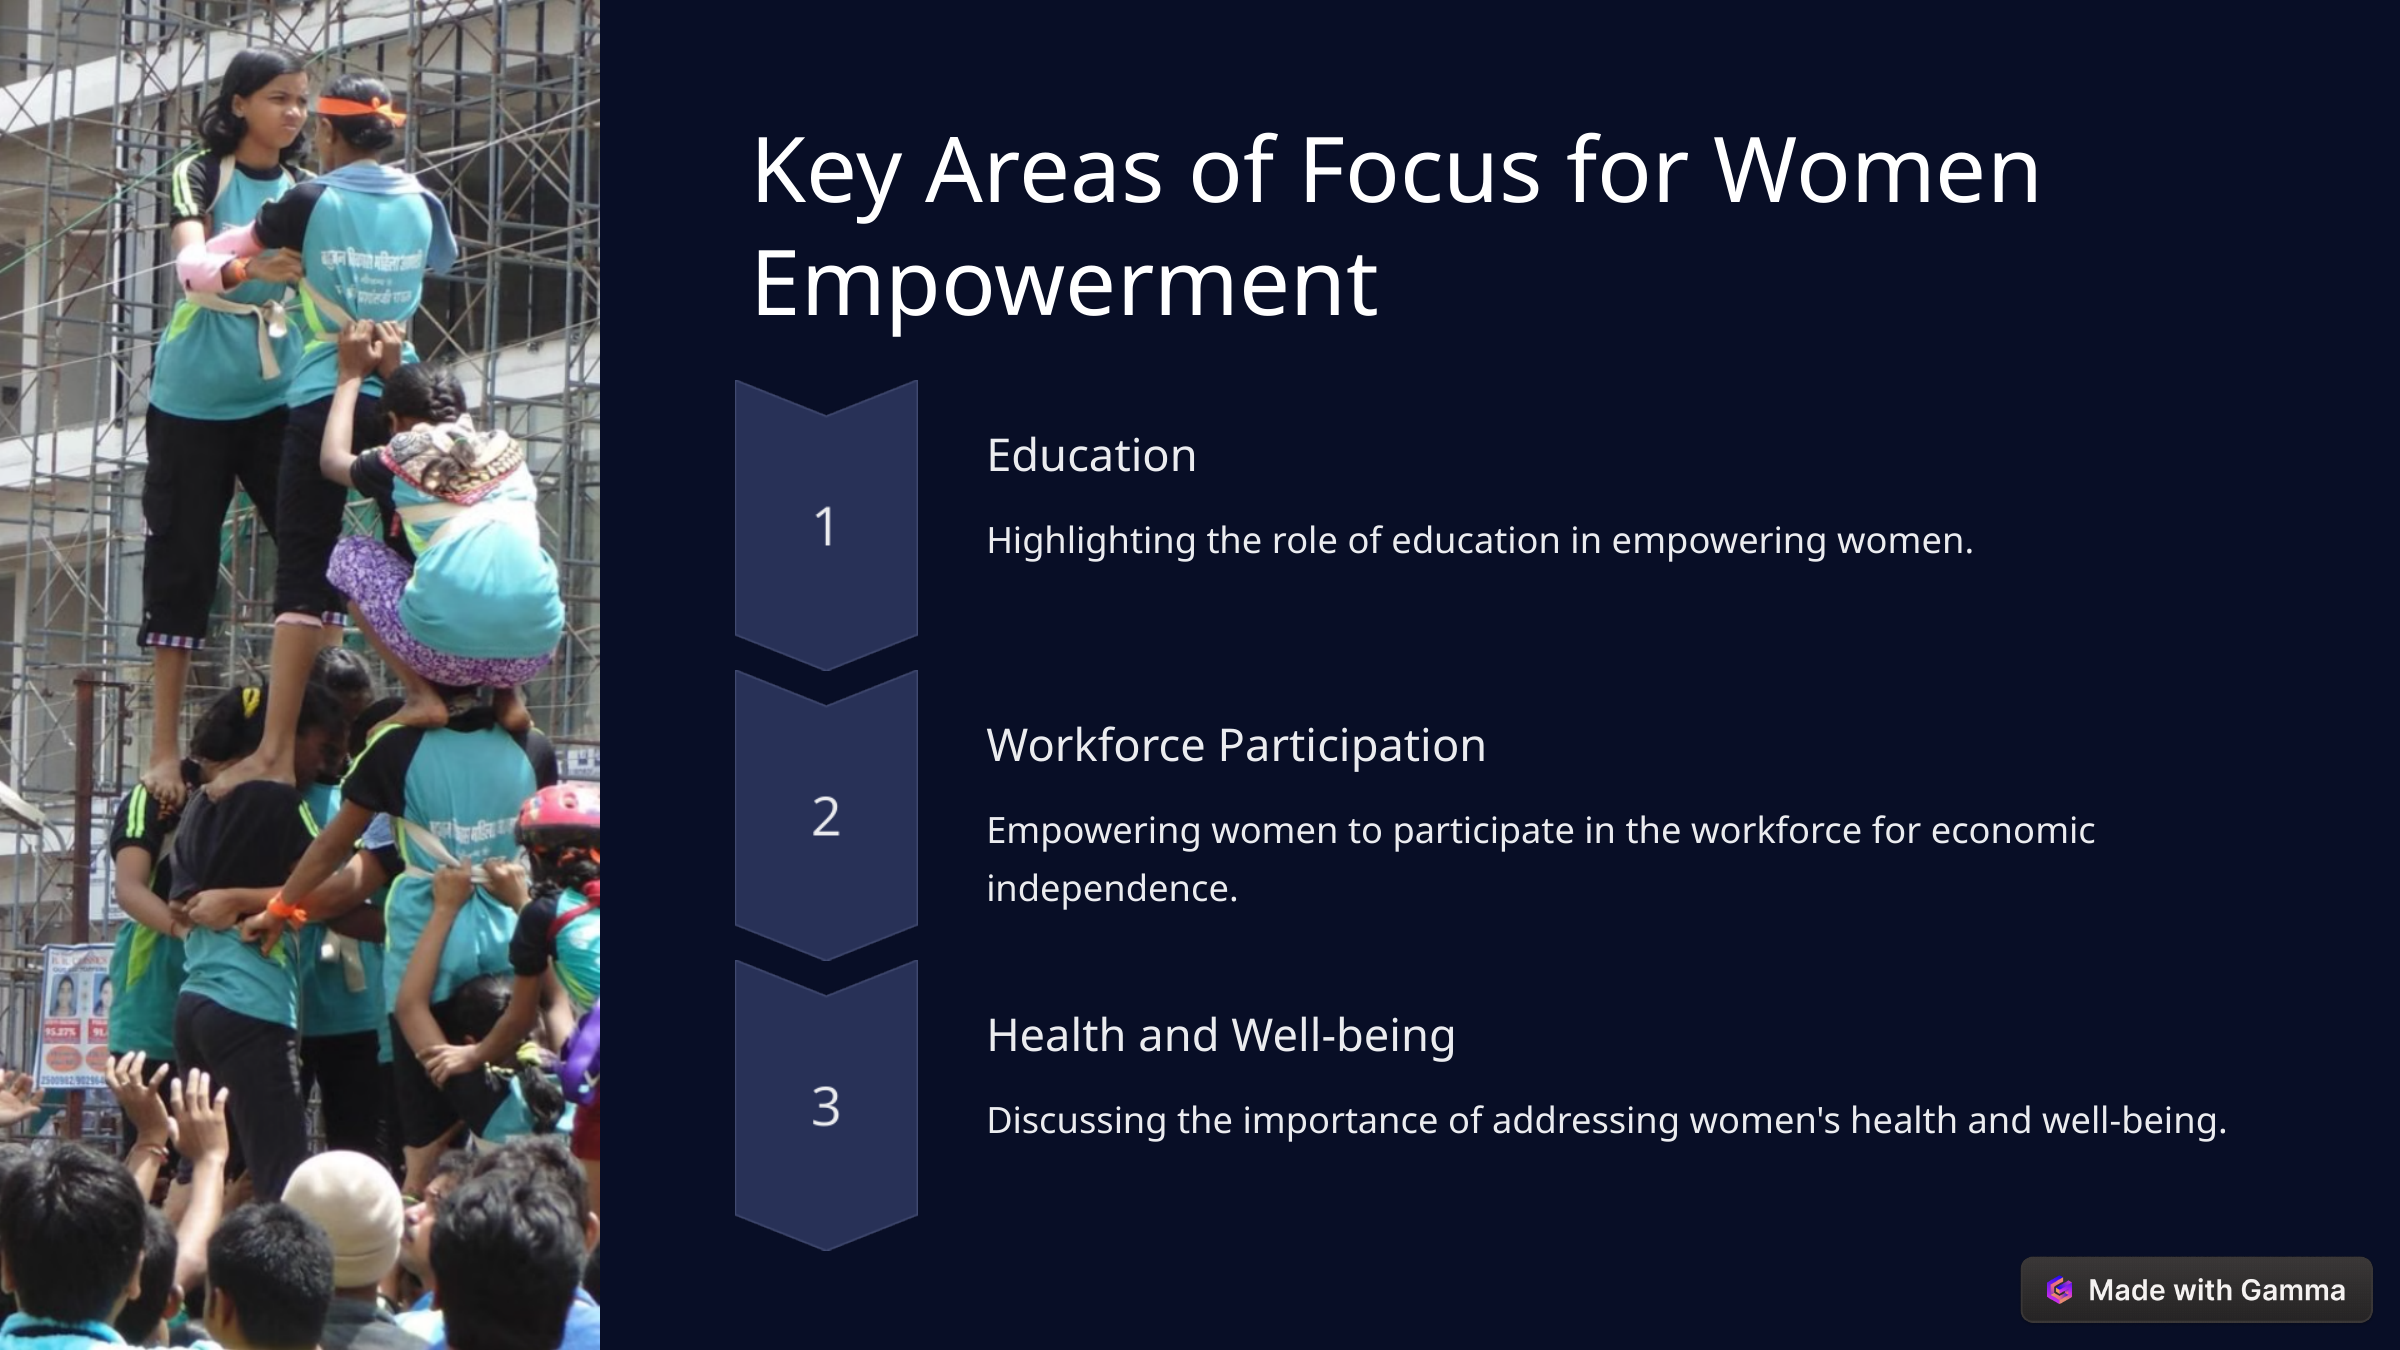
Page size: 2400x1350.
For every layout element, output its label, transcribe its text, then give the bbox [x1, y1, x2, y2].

text_box Workforce Participation [971, 706, 1498, 764]
text_box Key Areas of Focus for Women Empowerment [735, 99, 2265, 327]
text_box Empowering women to participate in the workforce for economic independence. [971, 785, 2264, 902]
picture [735, 380, 918, 1251]
text_box Education [971, 416, 1425, 474]
picture [2008, 1244, 2385, 1335]
text_box Discussing the importance of addressing women's health and well-being. [971, 1075, 2264, 1192]
text_box Highlighting the role of education in empowering women. [971, 495, 2264, 554]
picture [0, 0, 600, 1350]
text_box [600, 0, 2400, 1350]
text_box Health and Well-being [971, 996, 1455, 1054]
